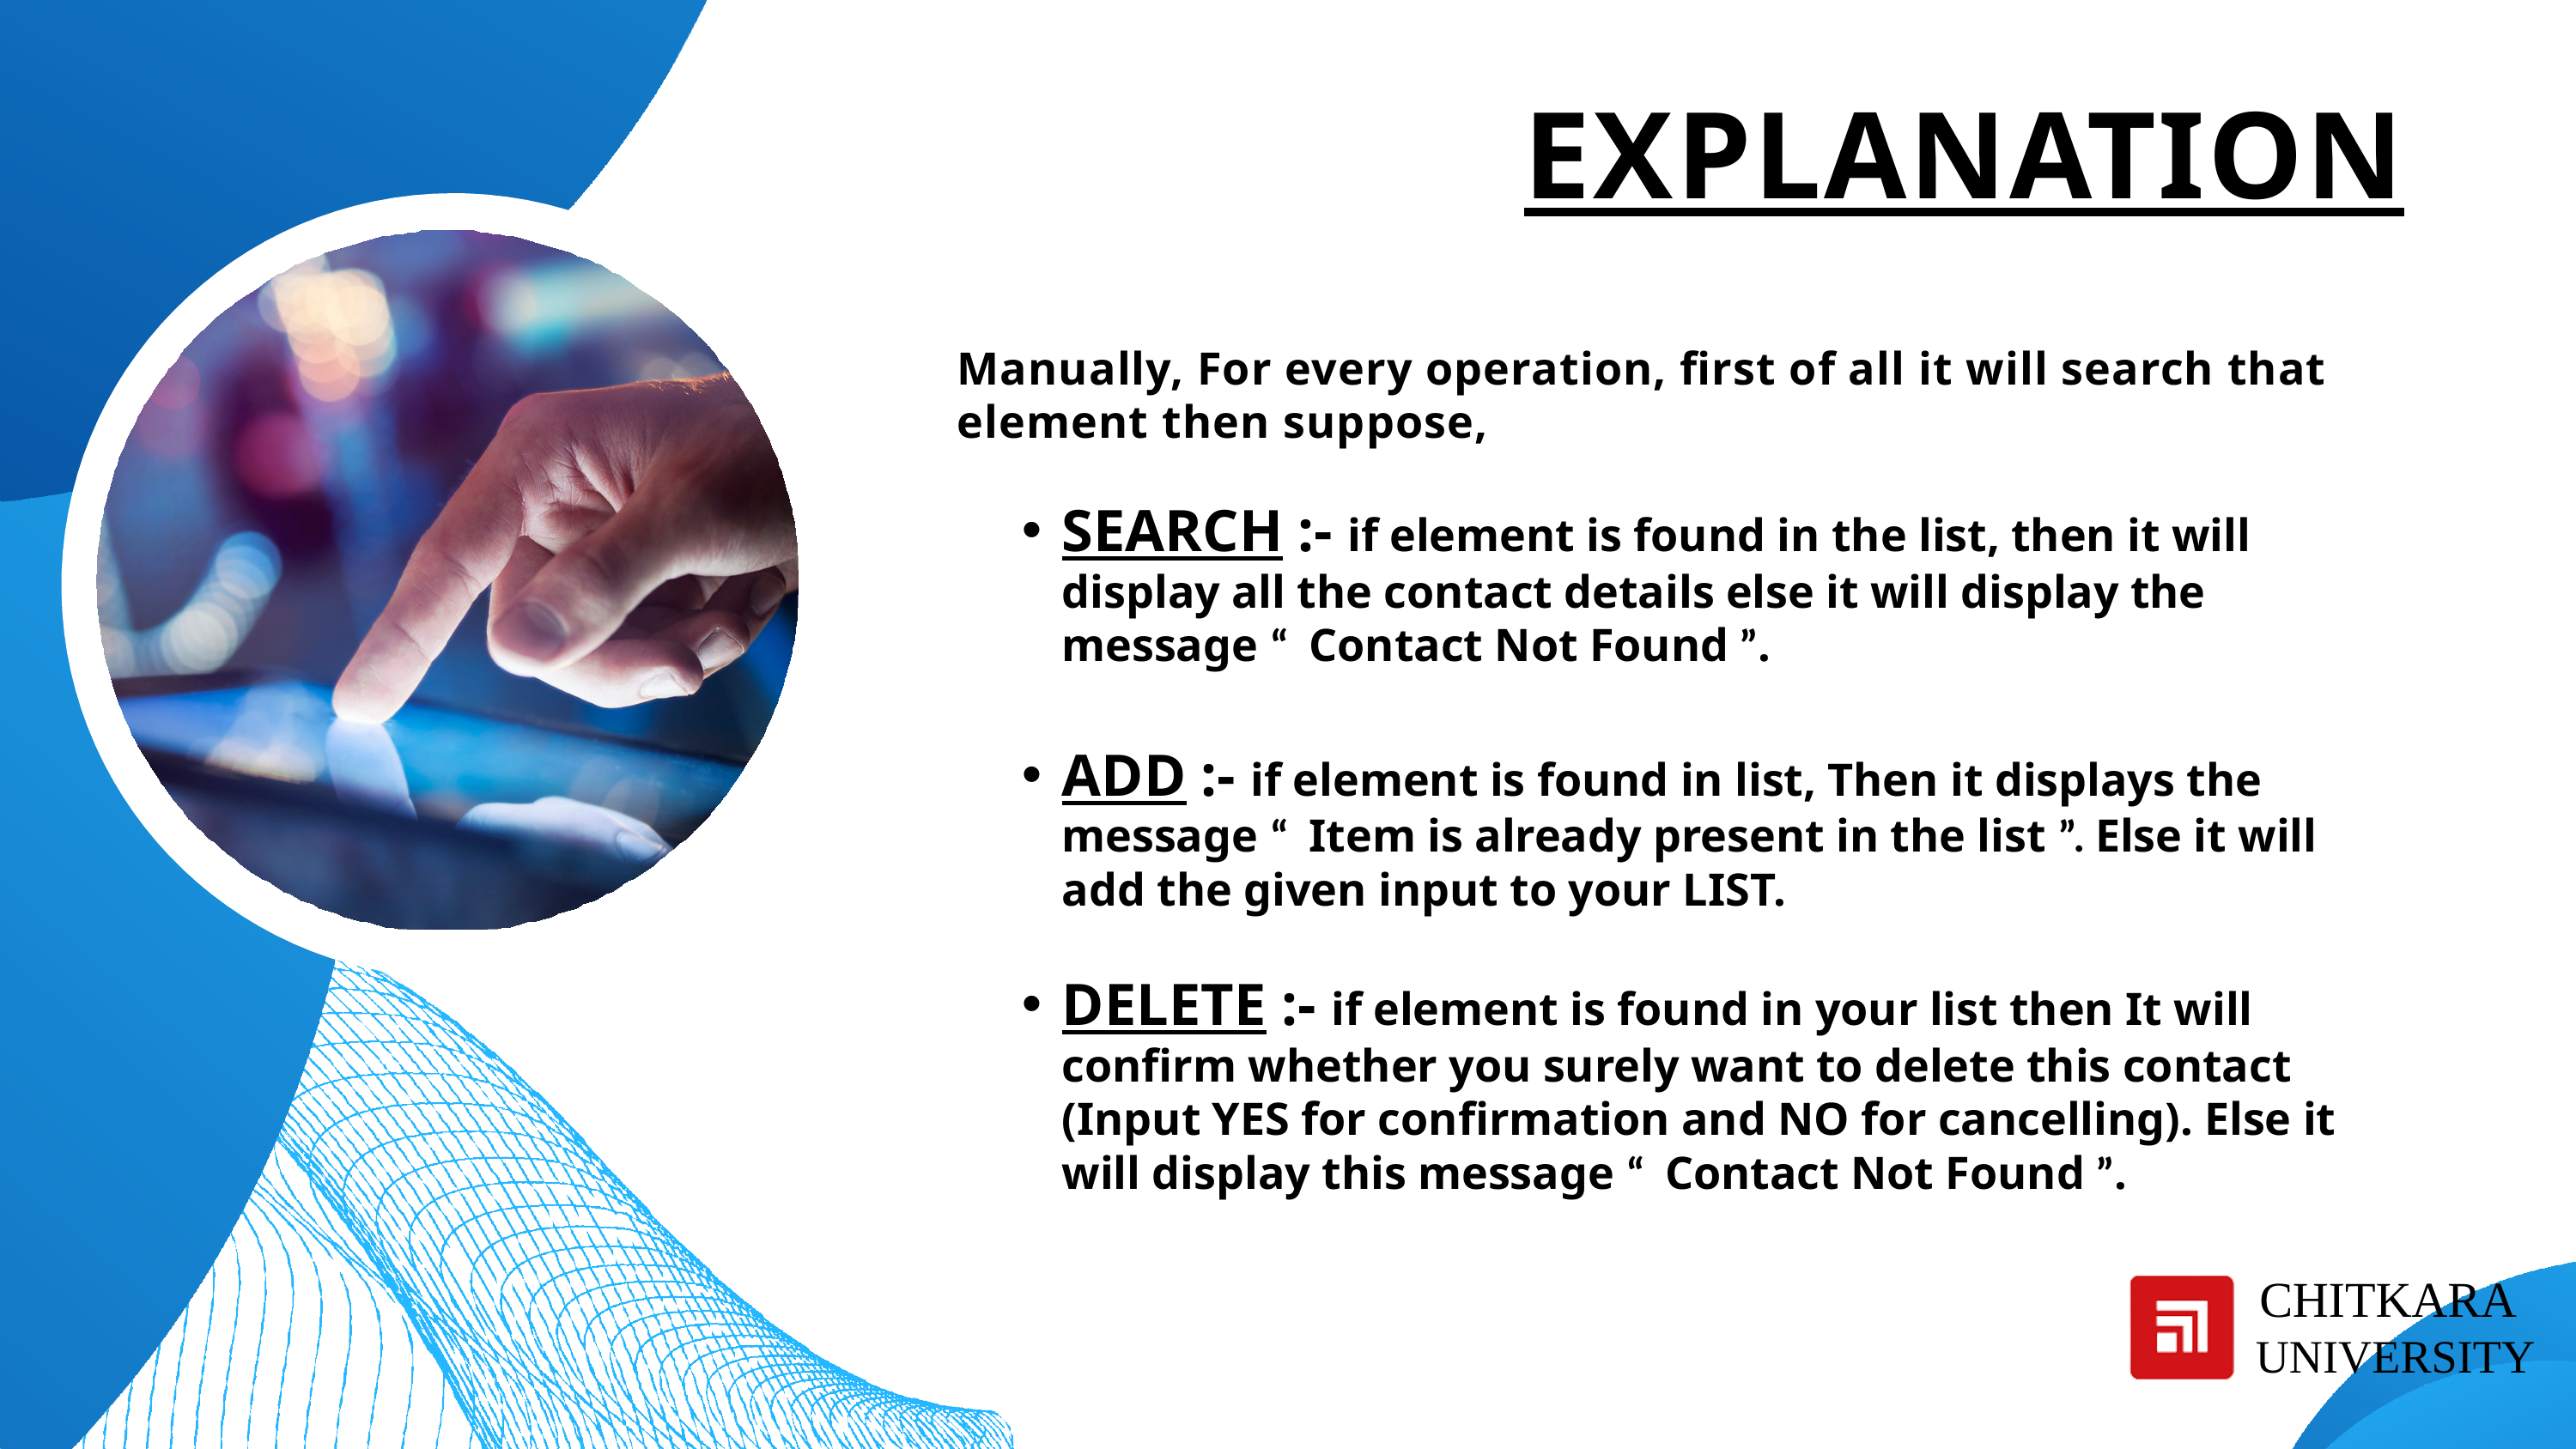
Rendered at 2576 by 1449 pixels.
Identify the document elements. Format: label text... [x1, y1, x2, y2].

title EXPLANATION [1522, 77, 2433, 321]
text_box CHITKARA UNIVERSITY [2253, 1265, 2287, 1383]
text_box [0, 0, 1014, 1449]
text_box SEARCH :- if element is found in the list, then it will display all the contact details else it will display the message “ Contact Not Found ”. ADD :- if element is found in list, Then it displays the message “ Item is already present in the list ”. Else it will add the given input to your LIST. DELETE :- if element is found in your list then It will confirm whether you surely want to delete this contact (Input YES for confirmation and NO for cancelling). Else it will display this message “ Contact Not Found ”. [1018, 488, 2361, 1205]
picture [2113, 1266, 2254, 1388]
text_box Manually, For every operation, first of all it will search that element then suppose, [1018, 337, 2332, 447]
picture [2292, 1262, 2576, 1449]
